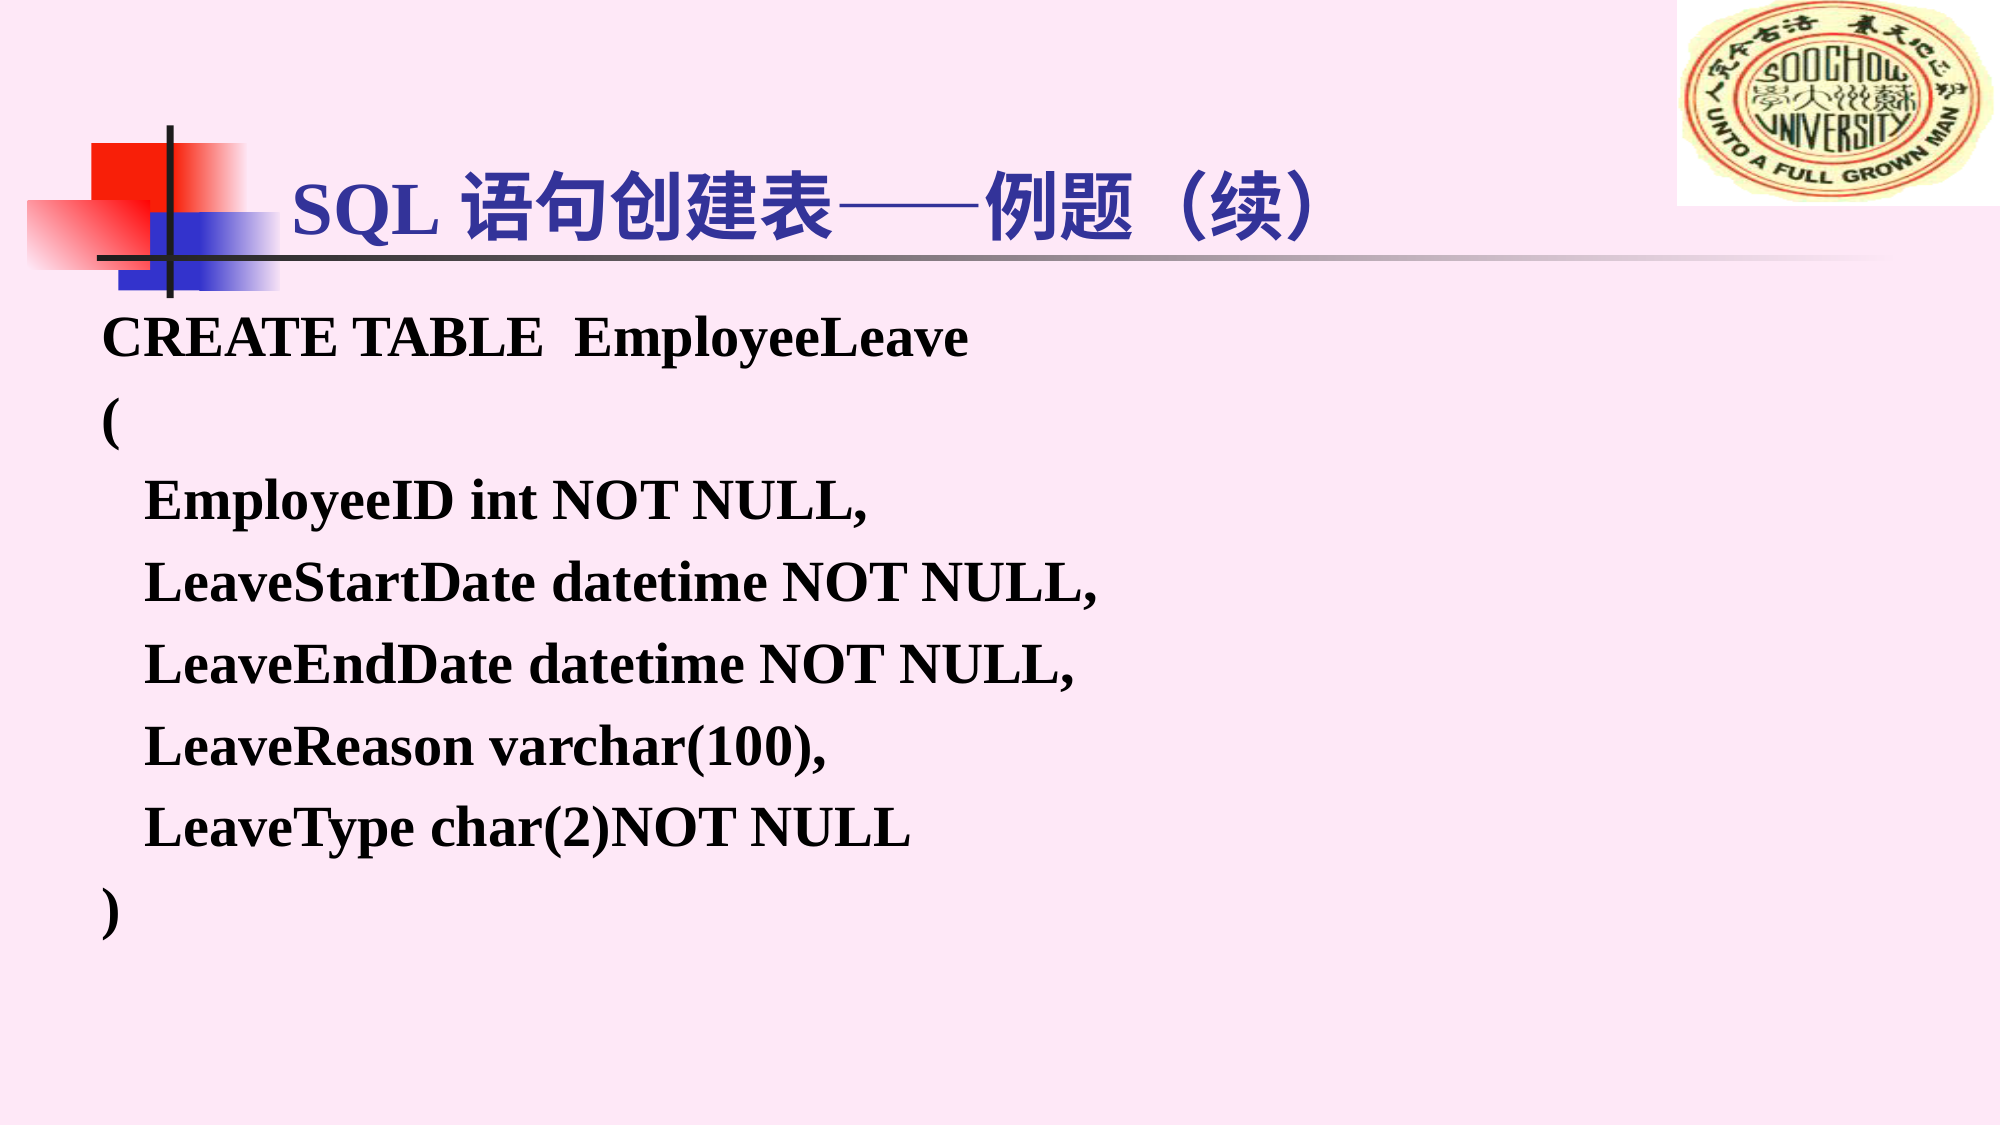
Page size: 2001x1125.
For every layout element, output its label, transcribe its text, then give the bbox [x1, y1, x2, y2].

text_box SQL语句创建表——例题（续） [276, 126, 1982, 257]
list CREATE TABLE EmployeeLeave ( EmployeeID int NOT NULL, LeaveStartDate datetime NOT NULL, LeaveEndDate datetime NOT NULL, LeaveReason varchar(100), LeaveType char(2)NOT NULL ) [86, 290, 1961, 1013]
picture [1677, 0, 2000, 206]
